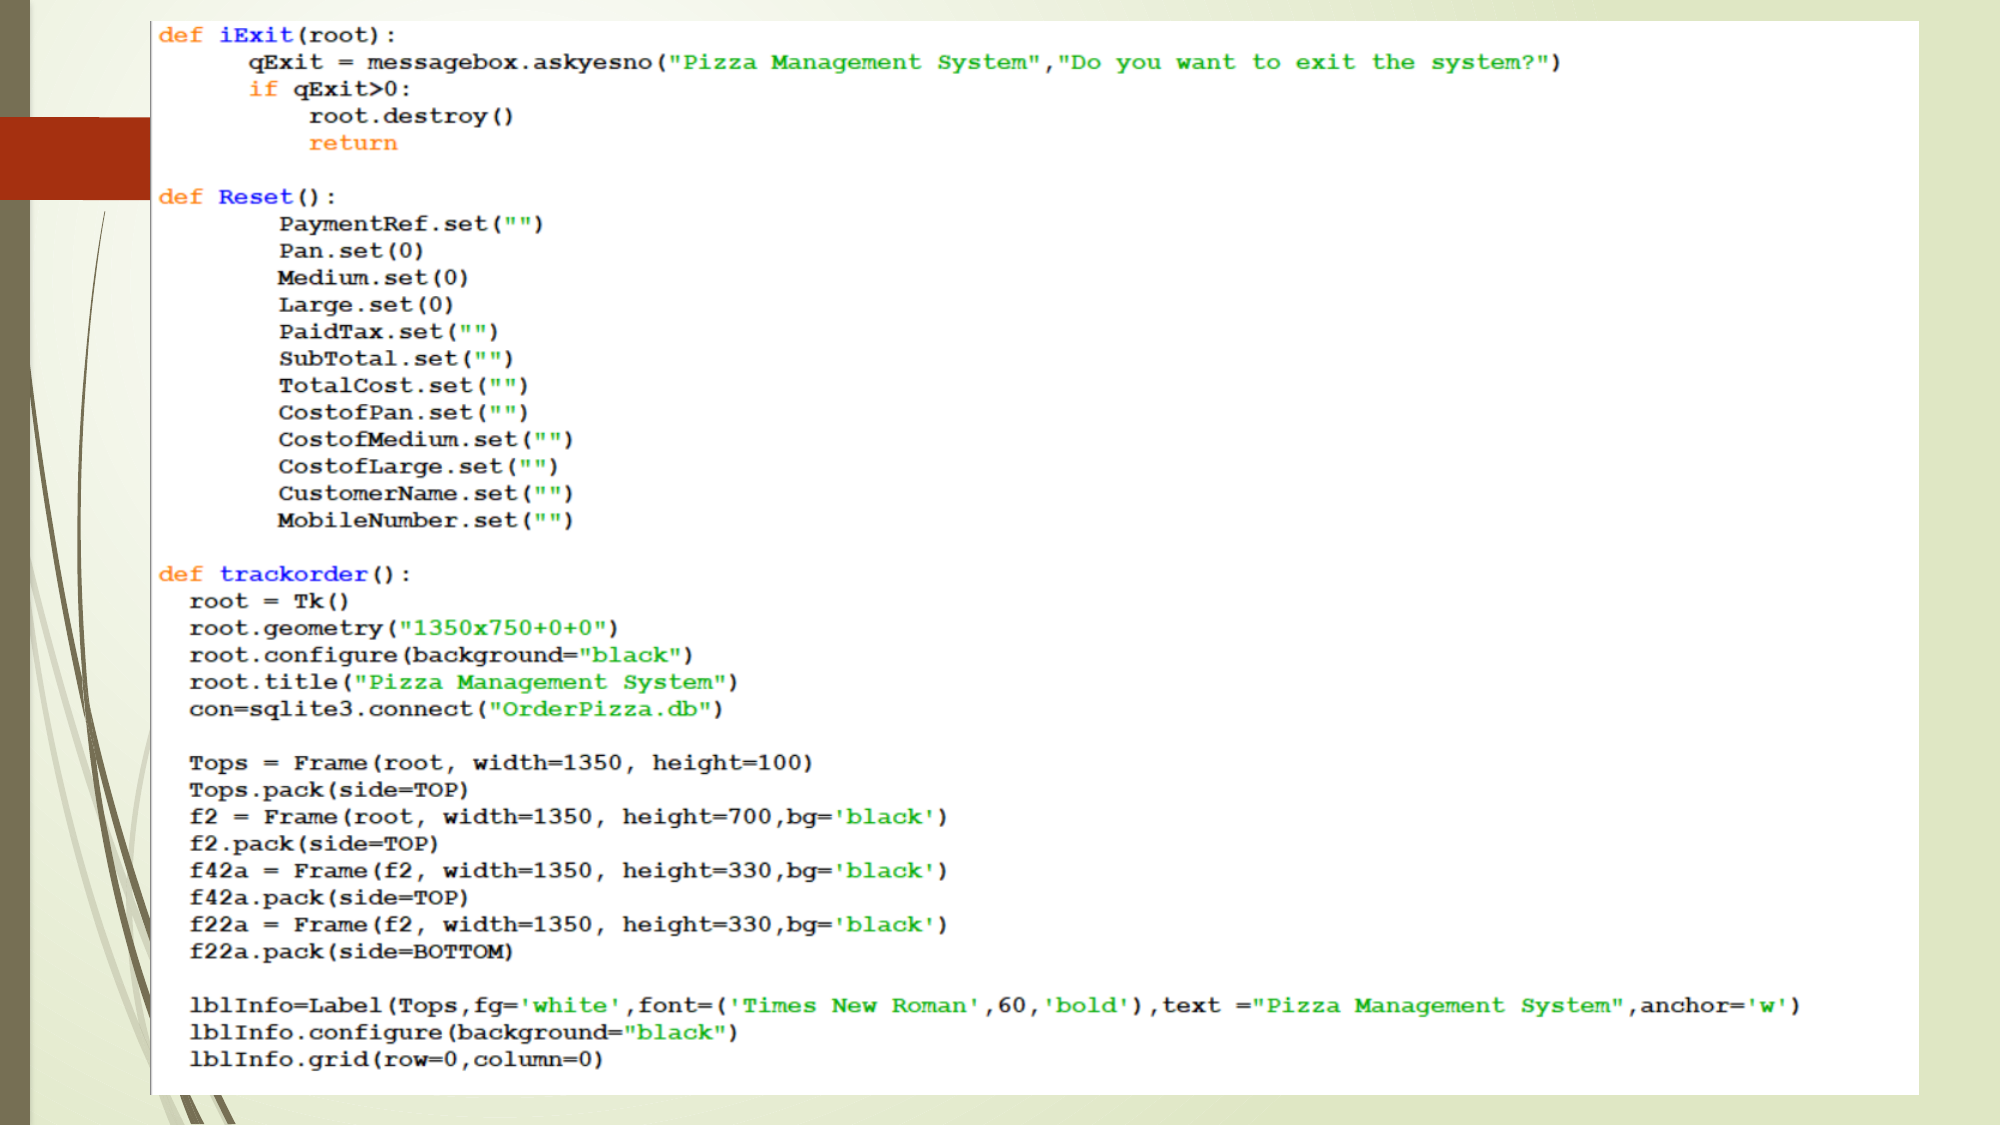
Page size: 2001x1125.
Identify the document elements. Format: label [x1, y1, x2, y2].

picture [149, 21, 1919, 1095]
